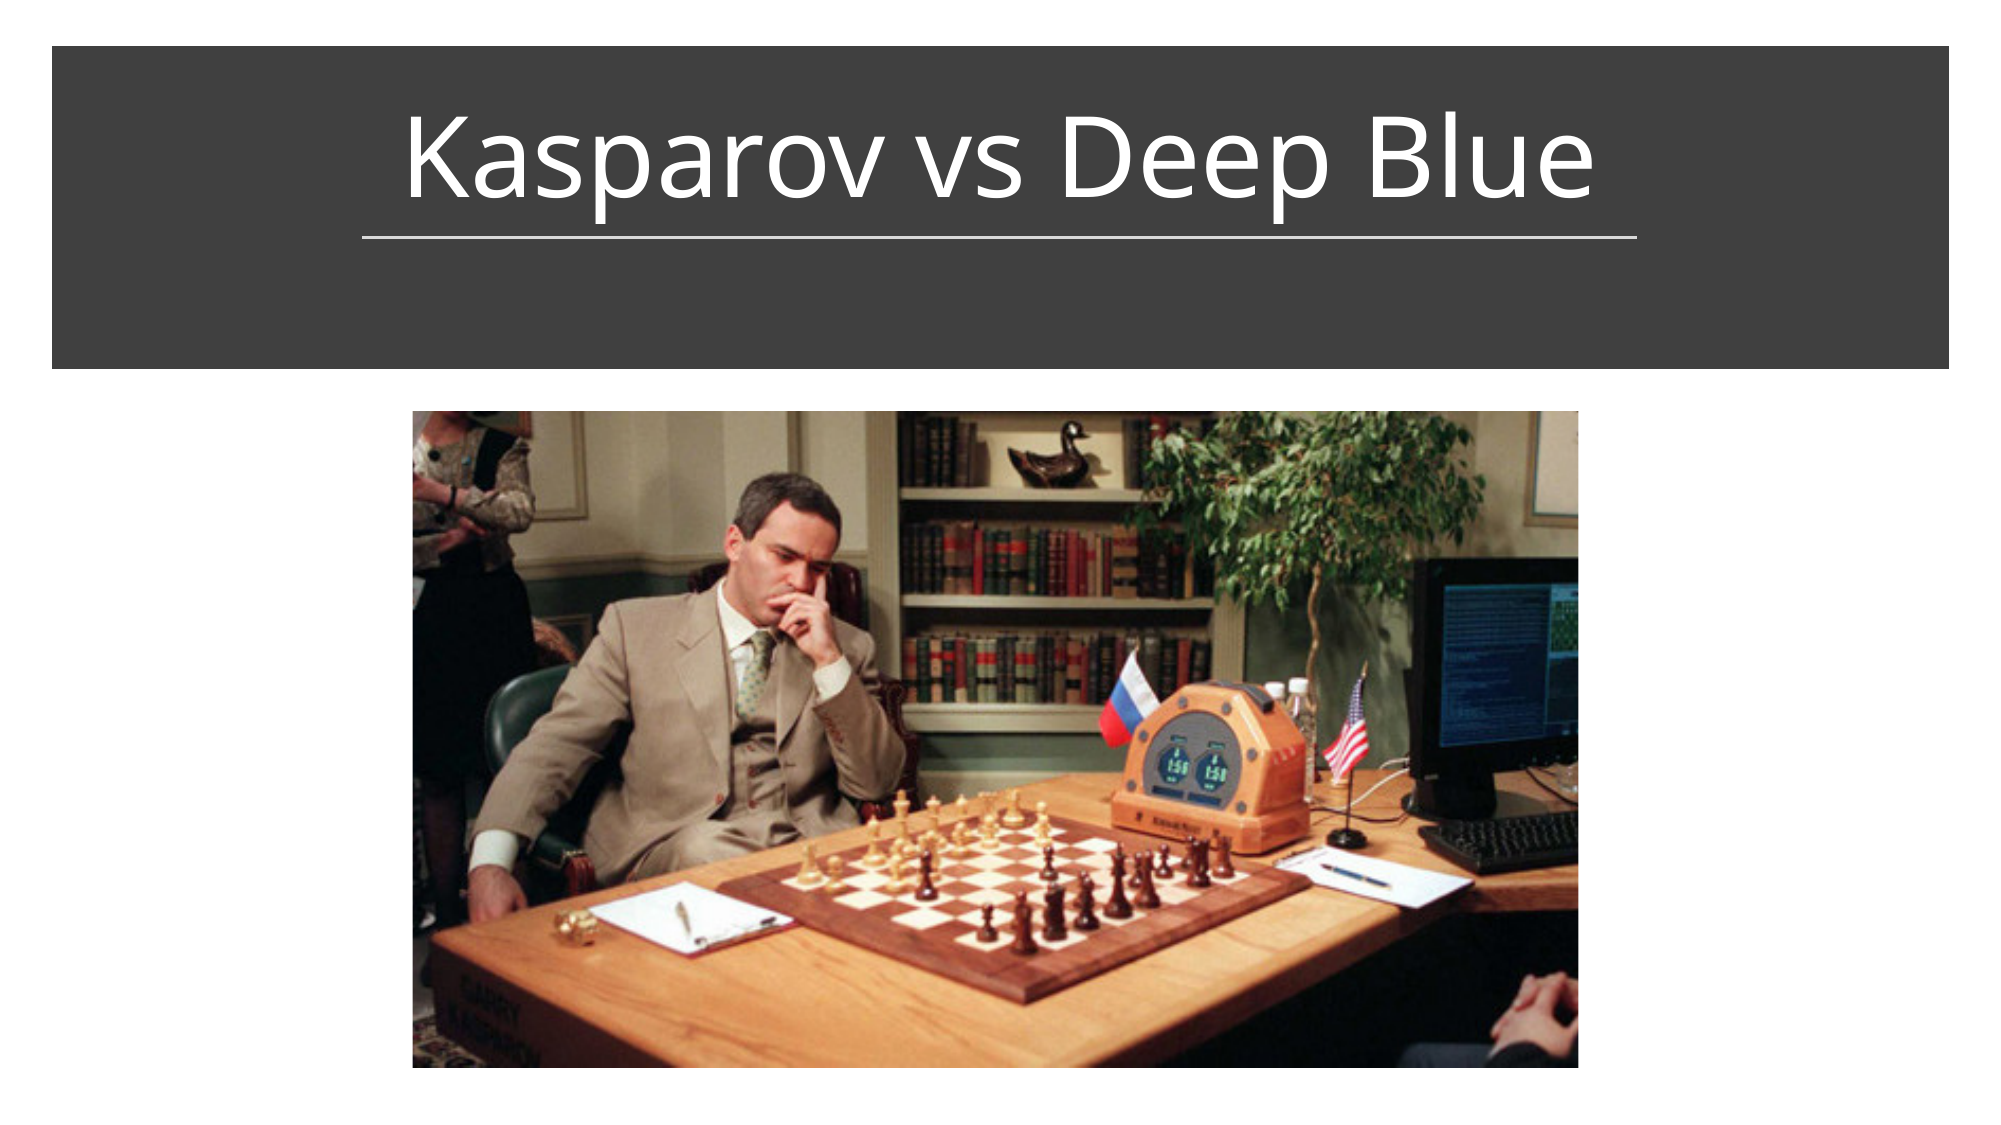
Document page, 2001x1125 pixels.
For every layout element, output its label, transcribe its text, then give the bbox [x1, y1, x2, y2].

title Kasparov vs Deep Blue [86, 76, 1914, 230]
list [412, 411, 1579, 1068]
text_box [61, 55, 1939, 360]
